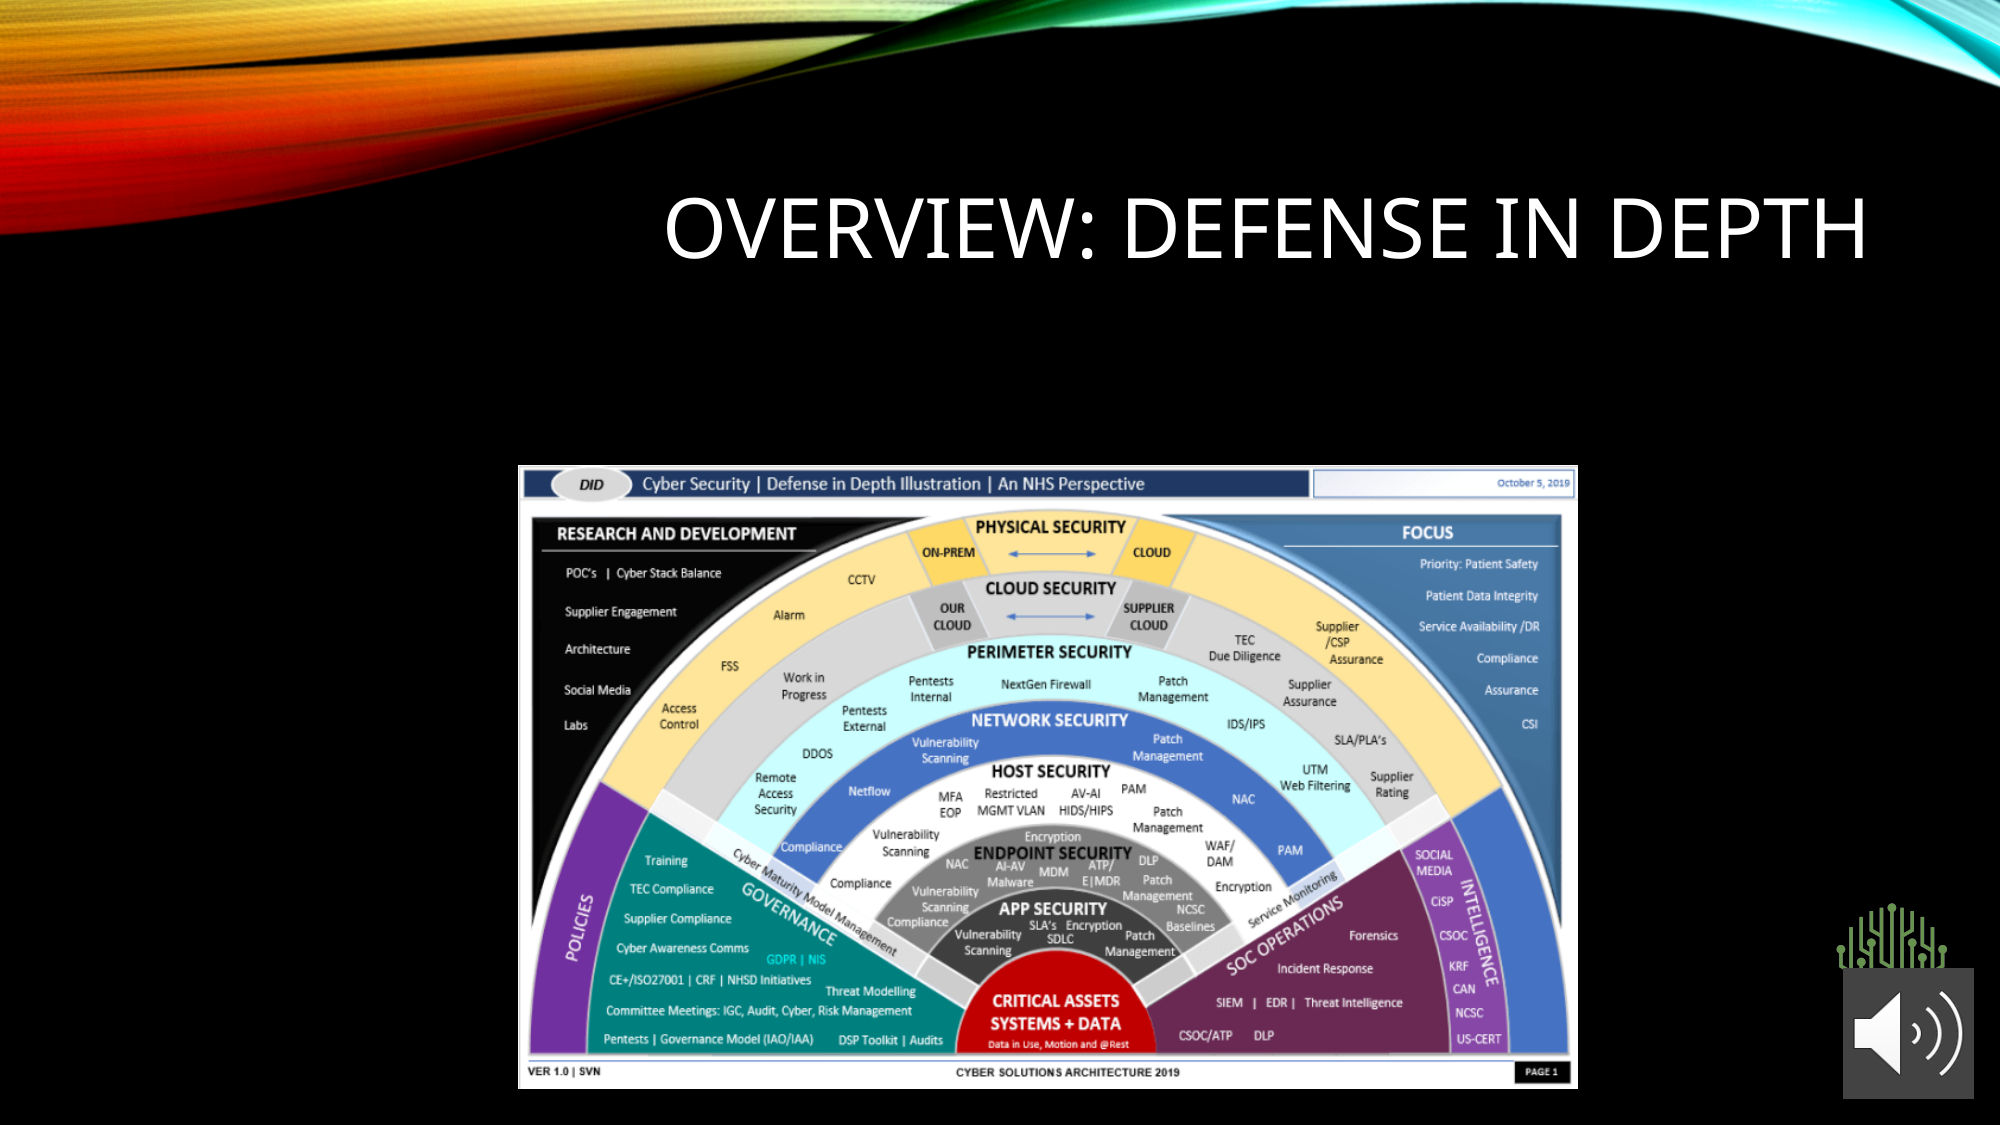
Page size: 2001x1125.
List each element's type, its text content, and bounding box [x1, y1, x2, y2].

picture [518, 465, 1578, 1089]
picture [1817, 892, 1976, 1101]
picture [0, 0, 2000, 237]
title OVERVIEW: DEFENSE IN DEPTH [474, 125, 1888, 338]
